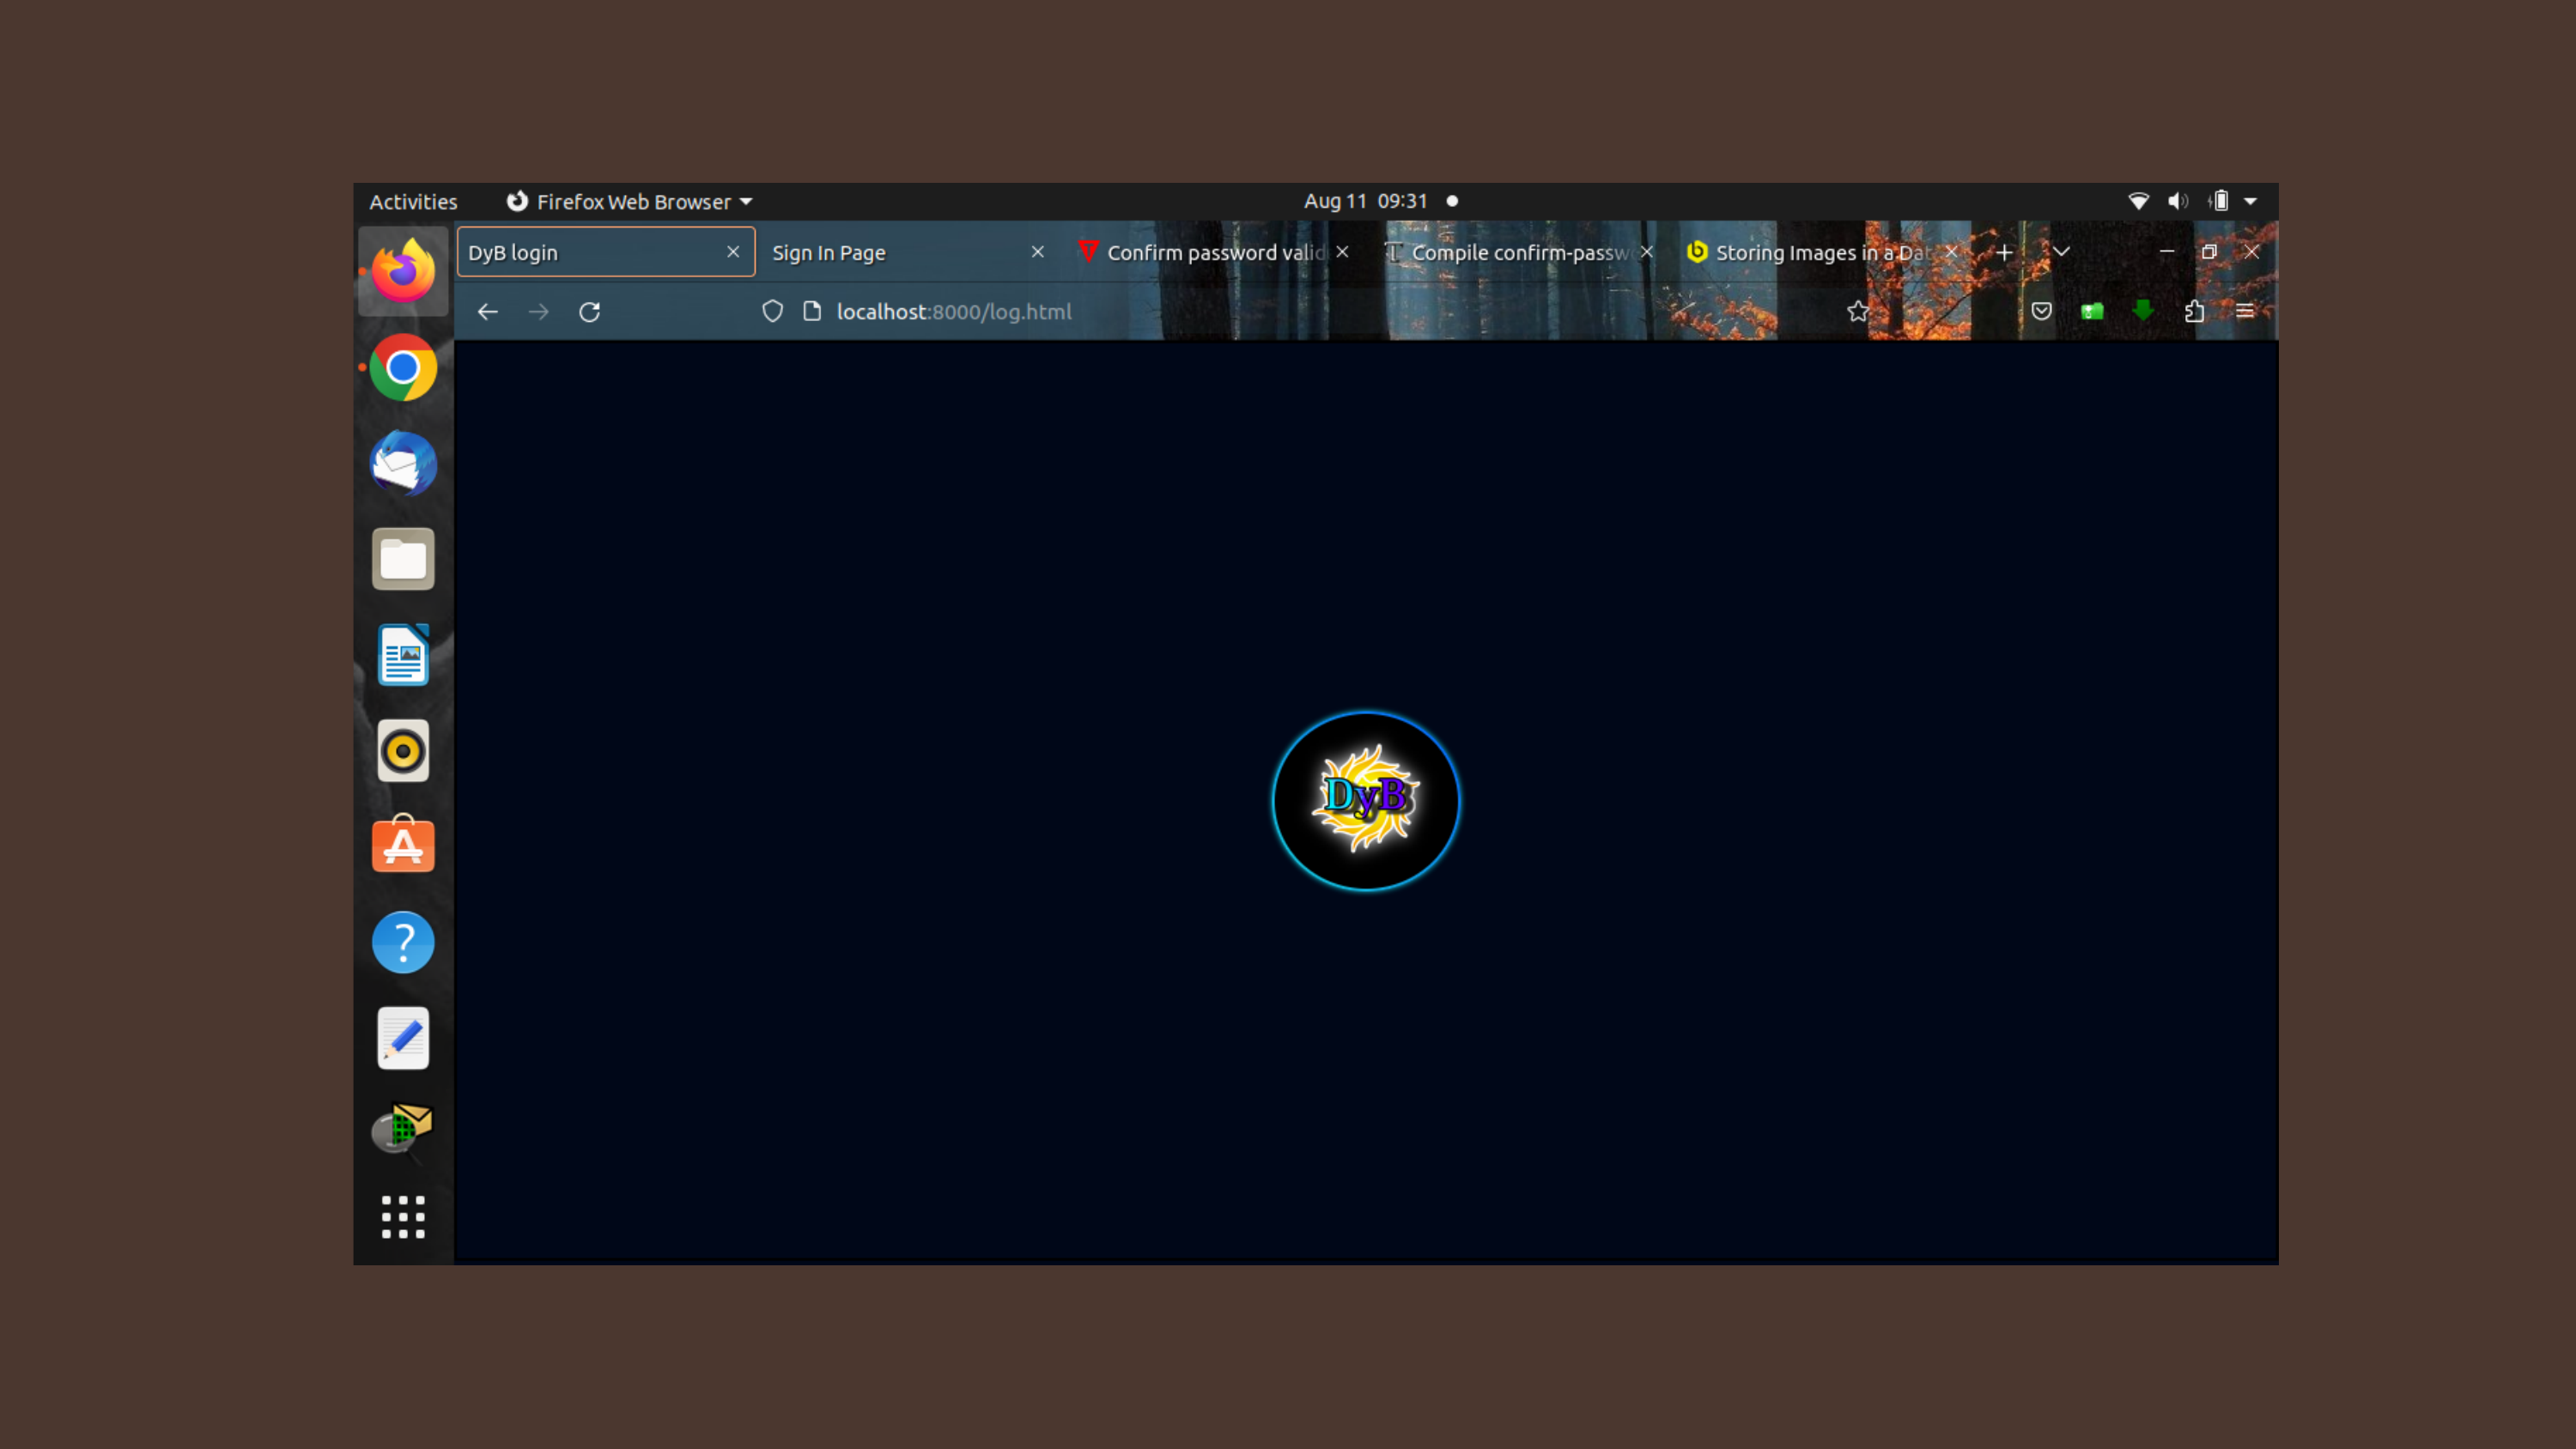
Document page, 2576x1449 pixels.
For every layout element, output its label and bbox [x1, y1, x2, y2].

text_box [353, 183, 2279, 1266]
